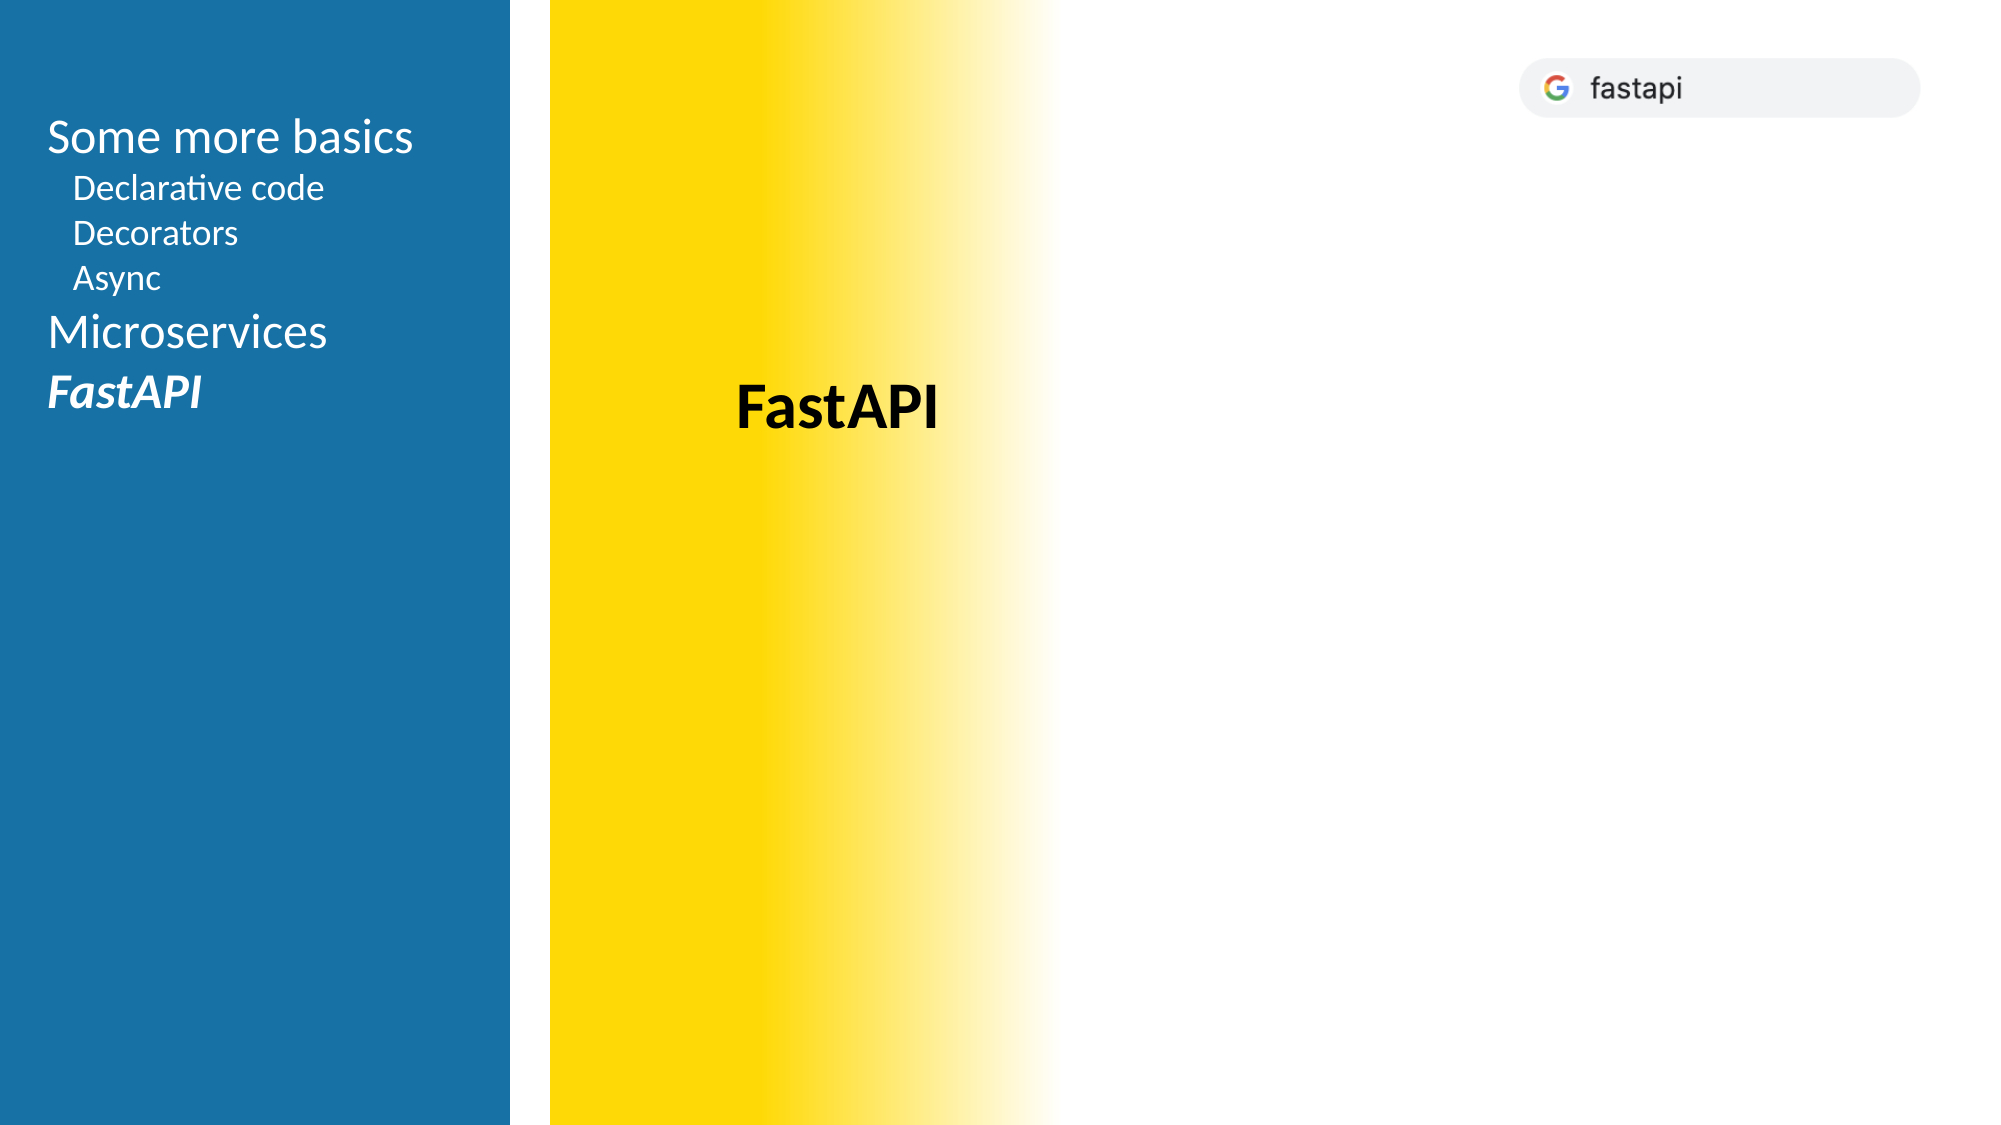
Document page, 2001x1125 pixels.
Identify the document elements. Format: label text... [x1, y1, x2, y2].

text_box [0, 0, 511, 1125]
picture [1513, 54, 1933, 124]
text_box Some more basics Declarative code Decorators Async Microservices FastAPI [32, 36, 430, 426]
text_box FastAPI [721, 354, 956, 449]
text_box [549, 0, 1061, 1125]
